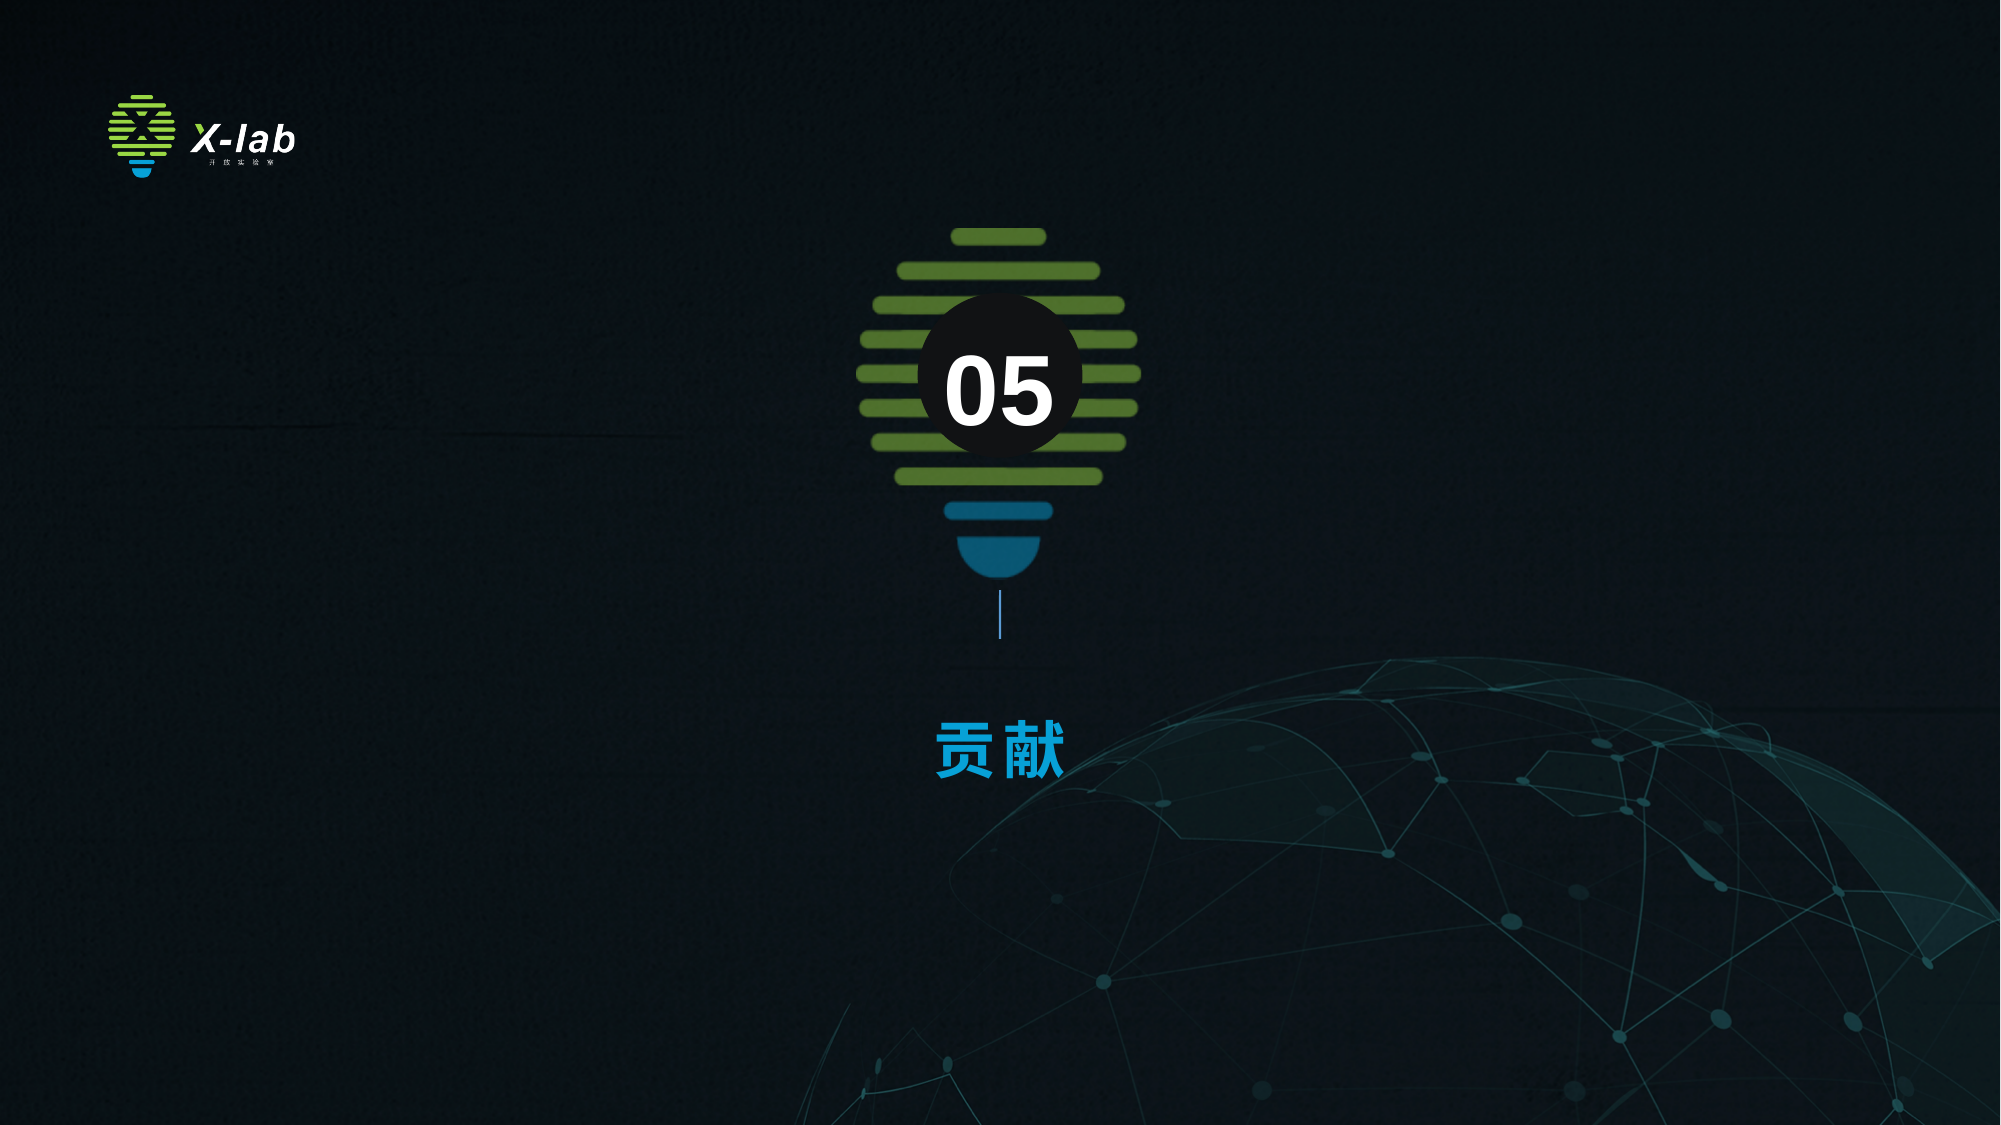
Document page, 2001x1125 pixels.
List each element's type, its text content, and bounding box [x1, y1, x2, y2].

text_box 贡献 [926, 703, 1074, 793]
picture [0, 0, 2001, 1125]
